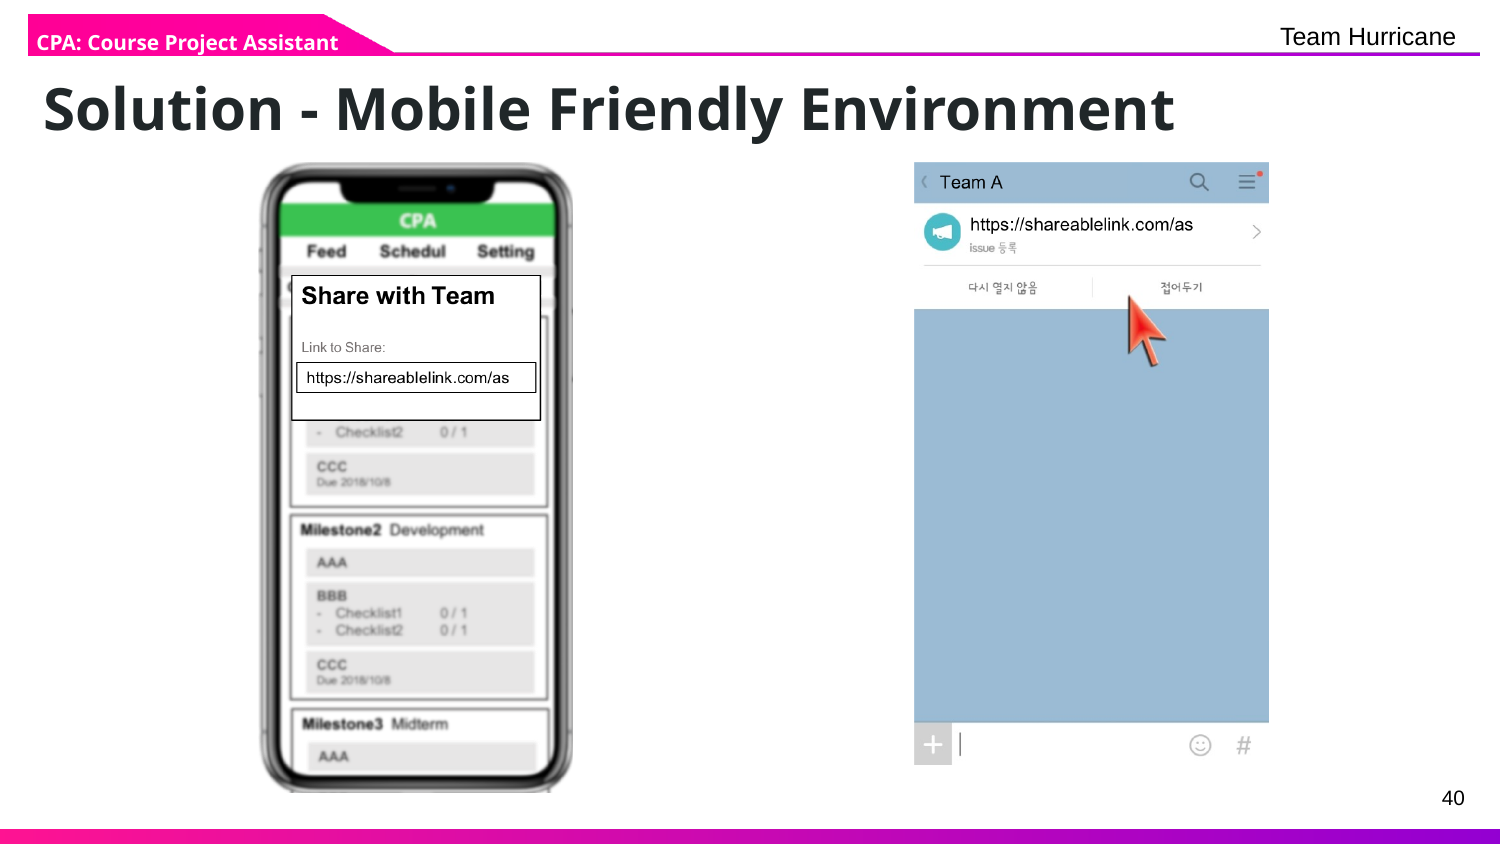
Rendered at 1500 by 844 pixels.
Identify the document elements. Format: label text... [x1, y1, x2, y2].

picture [28, 14, 1480, 56]
picture [913, 162, 1269, 766]
text_box CPA: Course Project Assistant [21, 14, 601, 53]
slide_number ‹#› [1389, 764, 1480, 830]
picture [257, 162, 574, 793]
title Solution - Mobile Friendly Environment [28, 60, 1427, 155]
picture [0, 829, 1500, 844]
